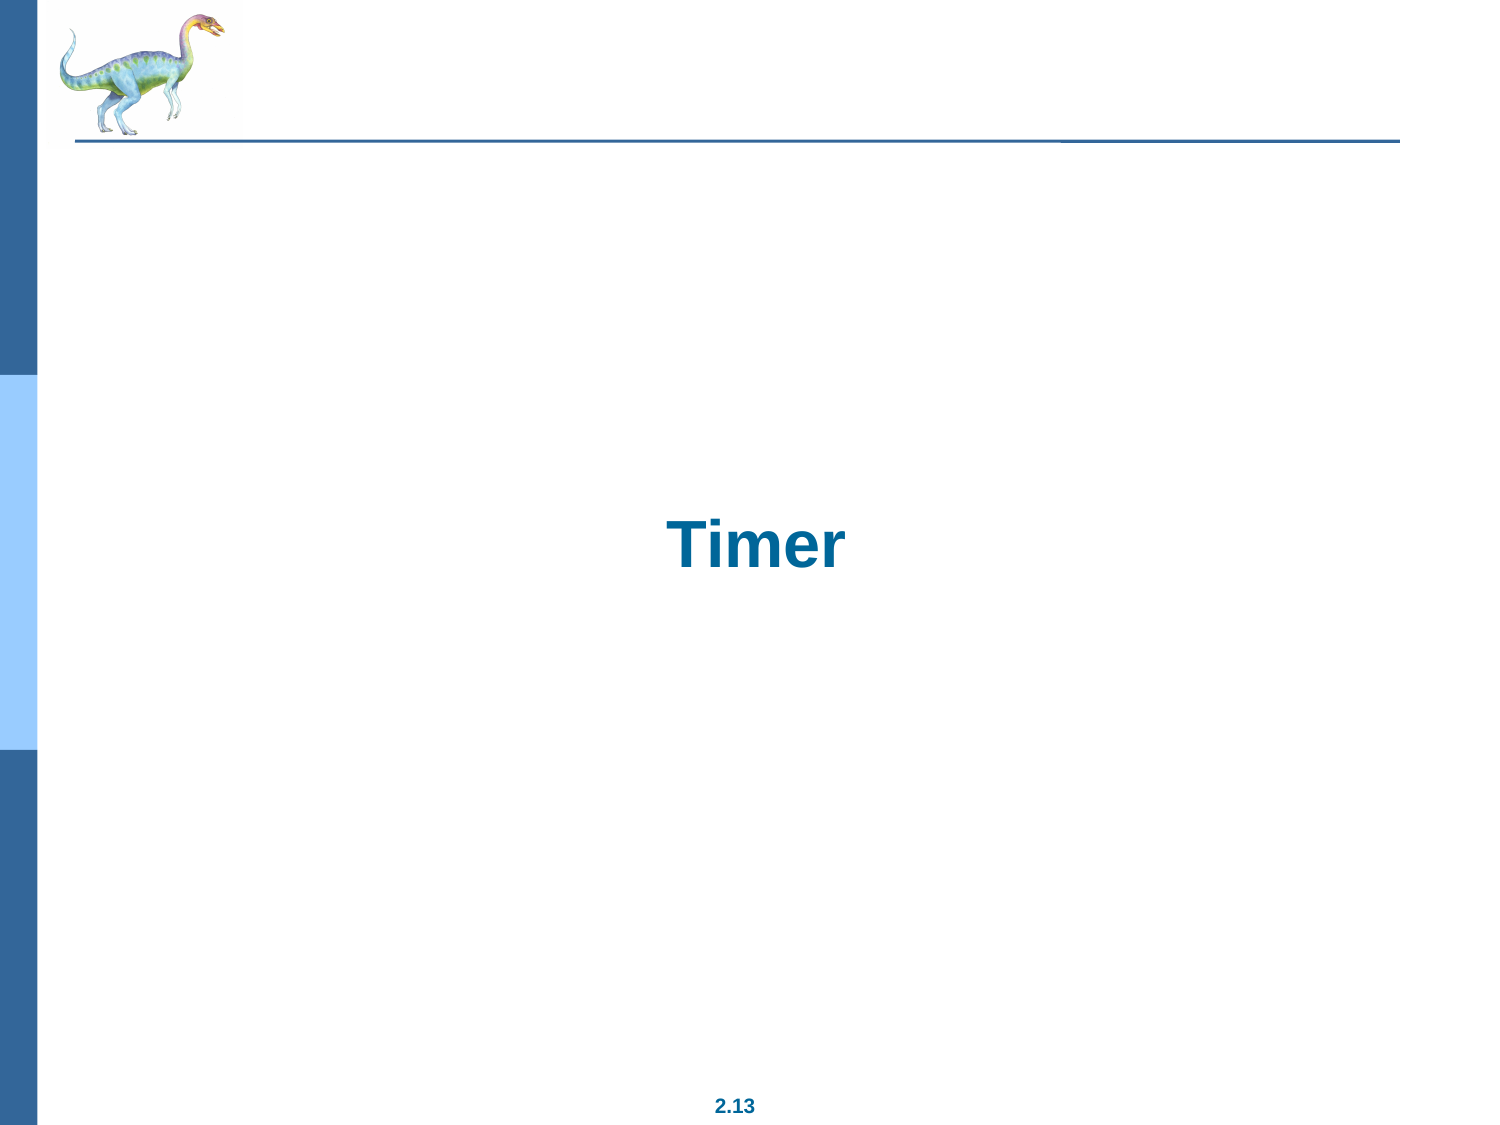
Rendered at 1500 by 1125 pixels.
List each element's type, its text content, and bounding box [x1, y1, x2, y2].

title Timer [82, 493, 1433, 589]
picture [46, 0, 243, 149]
